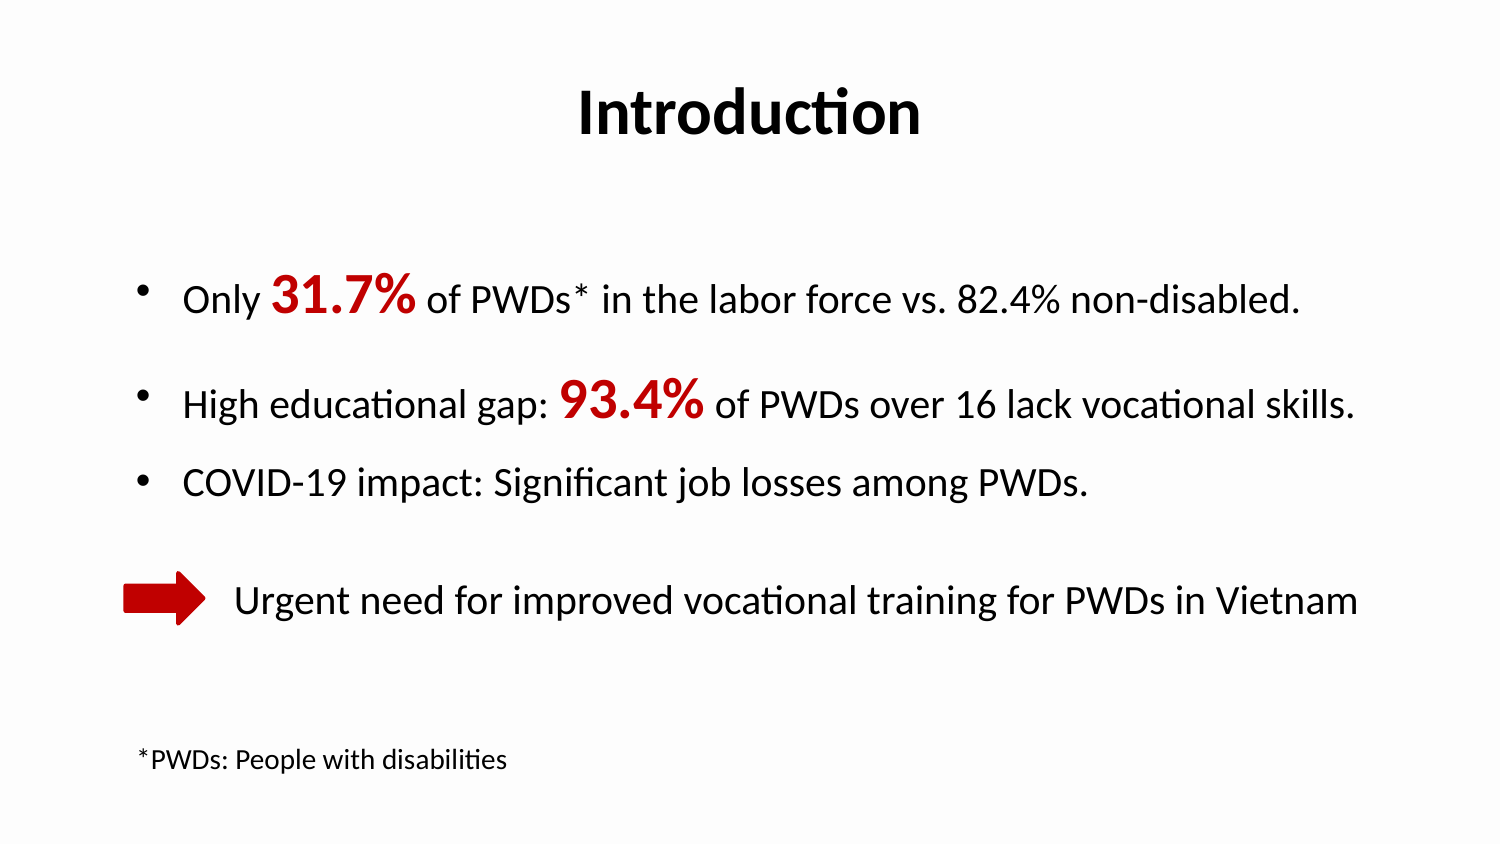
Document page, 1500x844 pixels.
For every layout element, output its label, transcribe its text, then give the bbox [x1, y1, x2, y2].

text_box *PWDs: People with disabilities [121, 732, 577, 783]
text_box Introduction [417, 48, 1083, 167]
text_box Urgent need for improved vocational training for PWDs in Vietnam [218, 565, 1389, 631]
text_box Only 31.7% of PWDs* in the labor force vs. 82.4% non-disabled. High educational gap: 93.4% of PWDs over 16 lack vocational skills. COVID-19 impact: Significant job losses among PWDs. [120, 212, 1380, 513]
text_box [123, 571, 206, 626]
